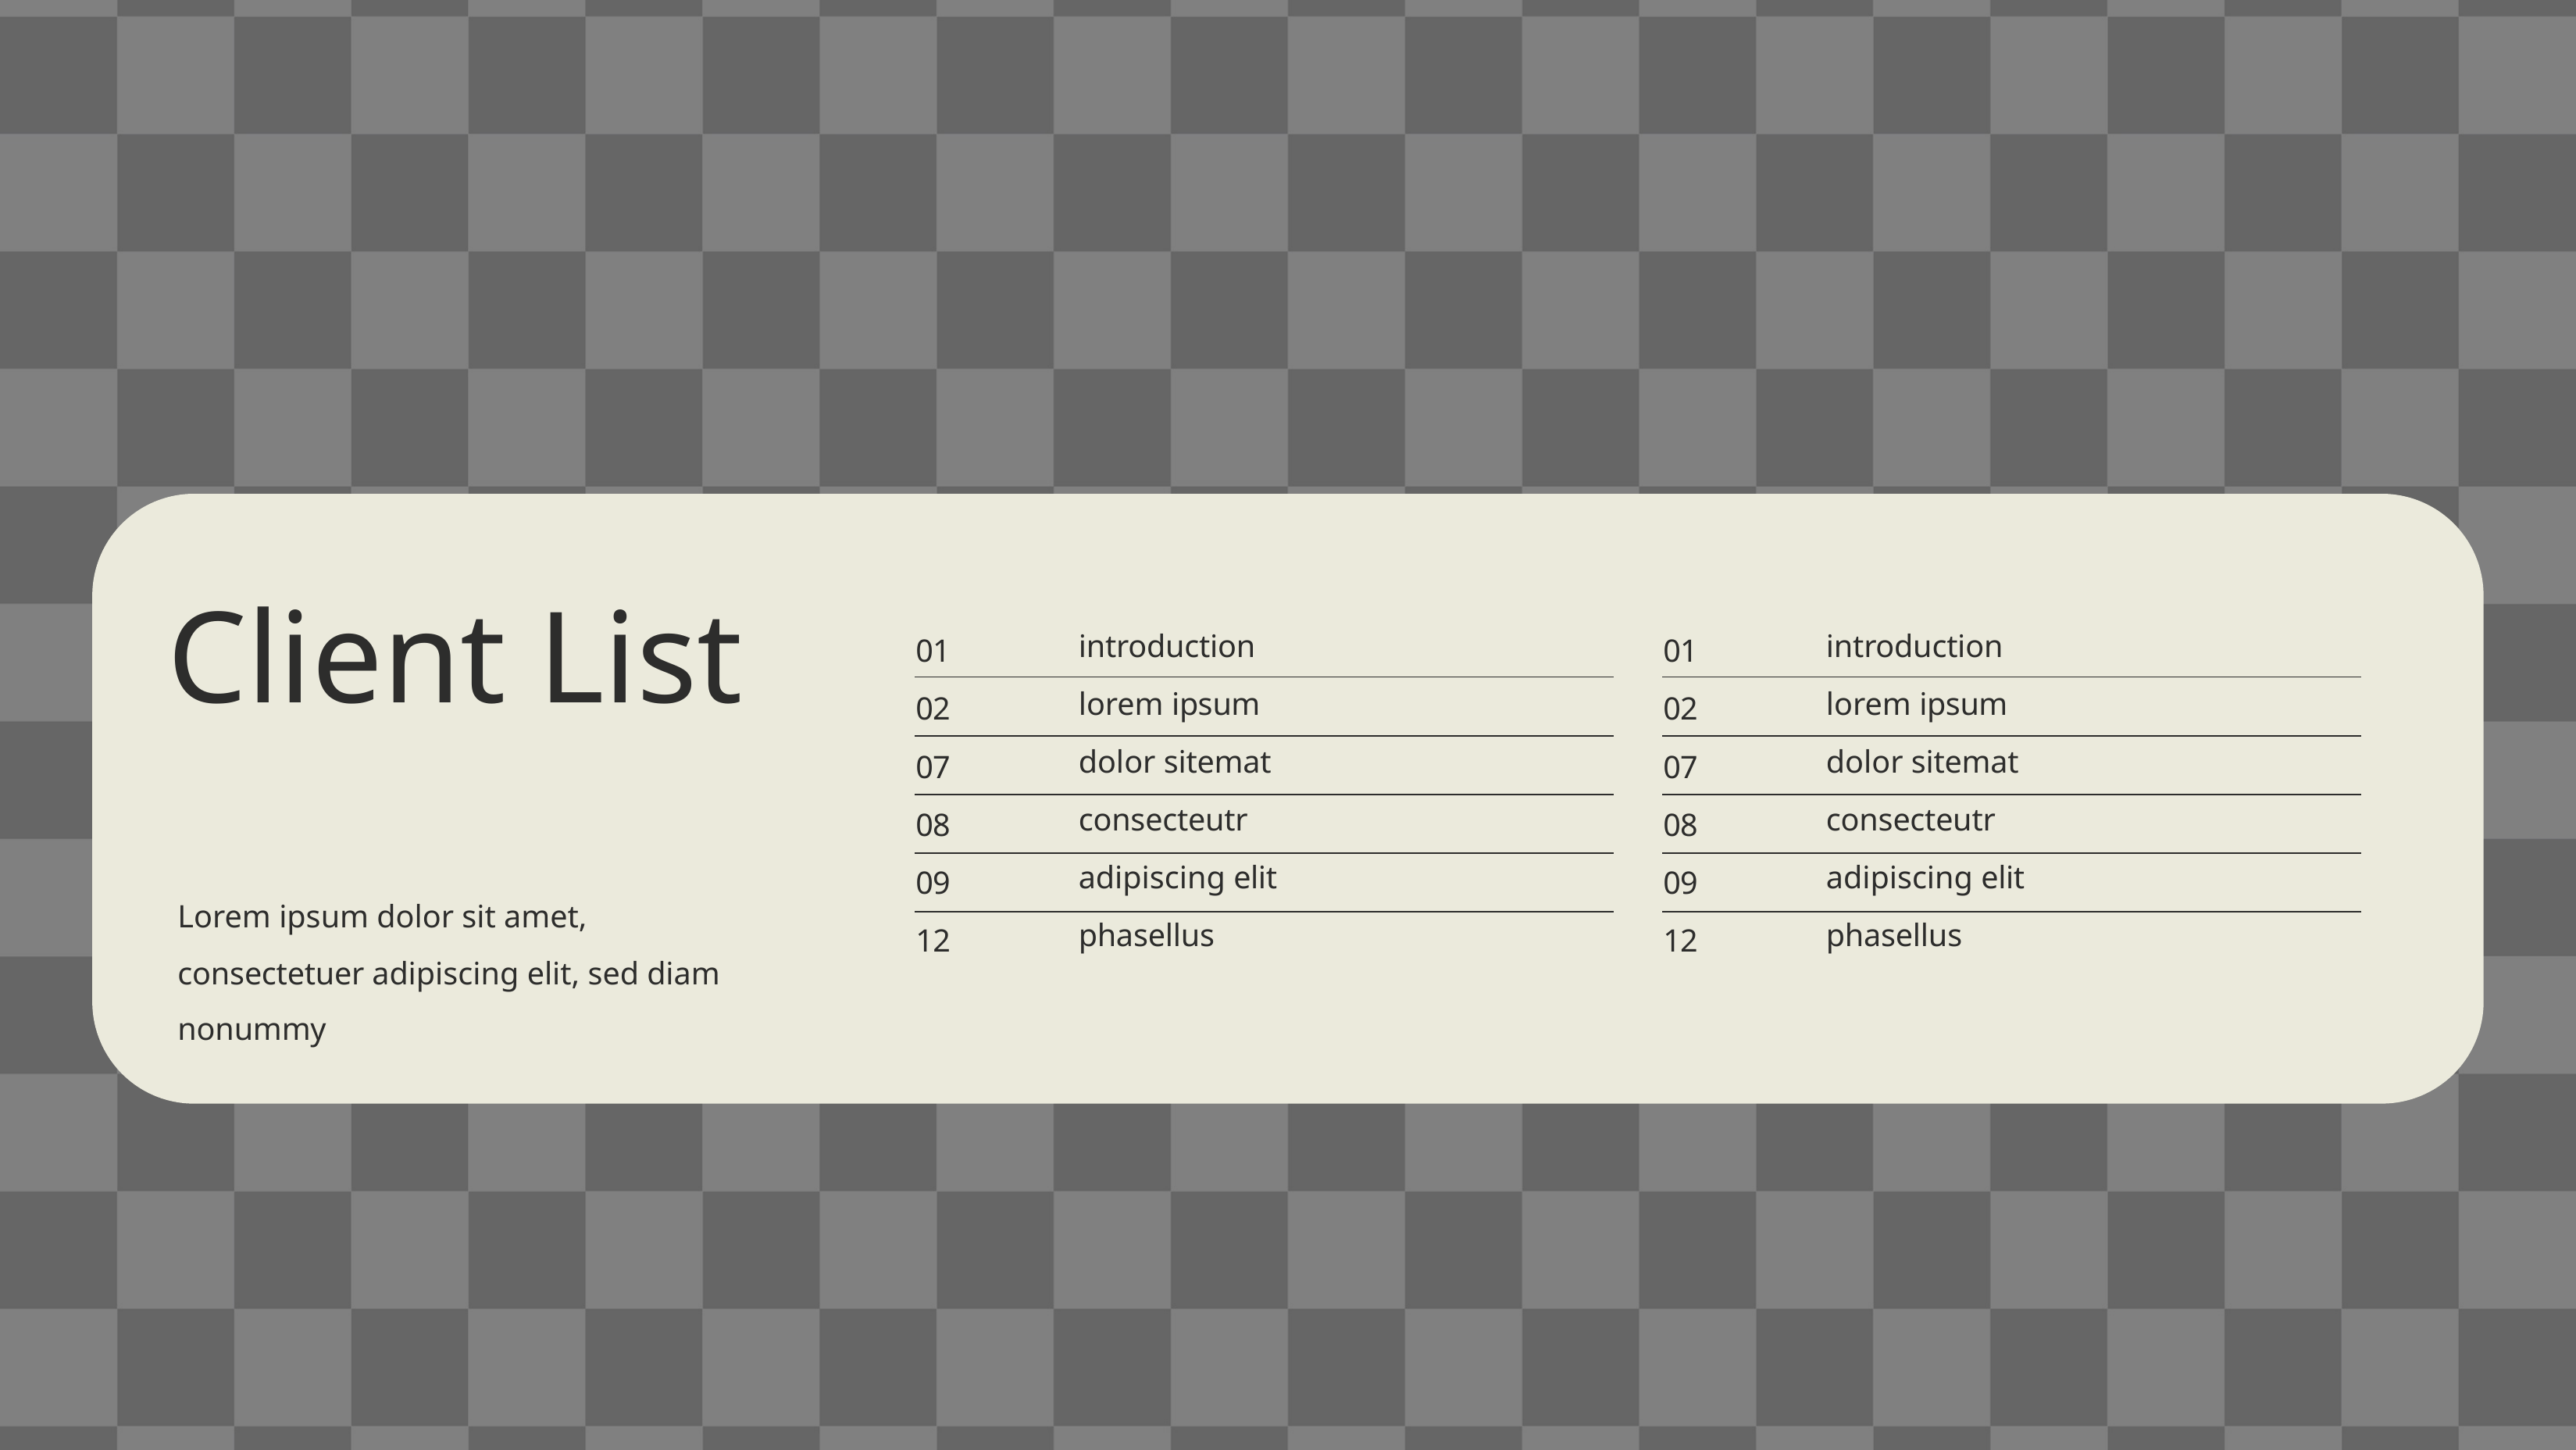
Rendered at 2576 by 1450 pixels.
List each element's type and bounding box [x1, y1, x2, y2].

text_box [1662, 676, 2361, 913]
text_box [914, 676, 1614, 913]
text_box [0, 0, 2576, 1450]
